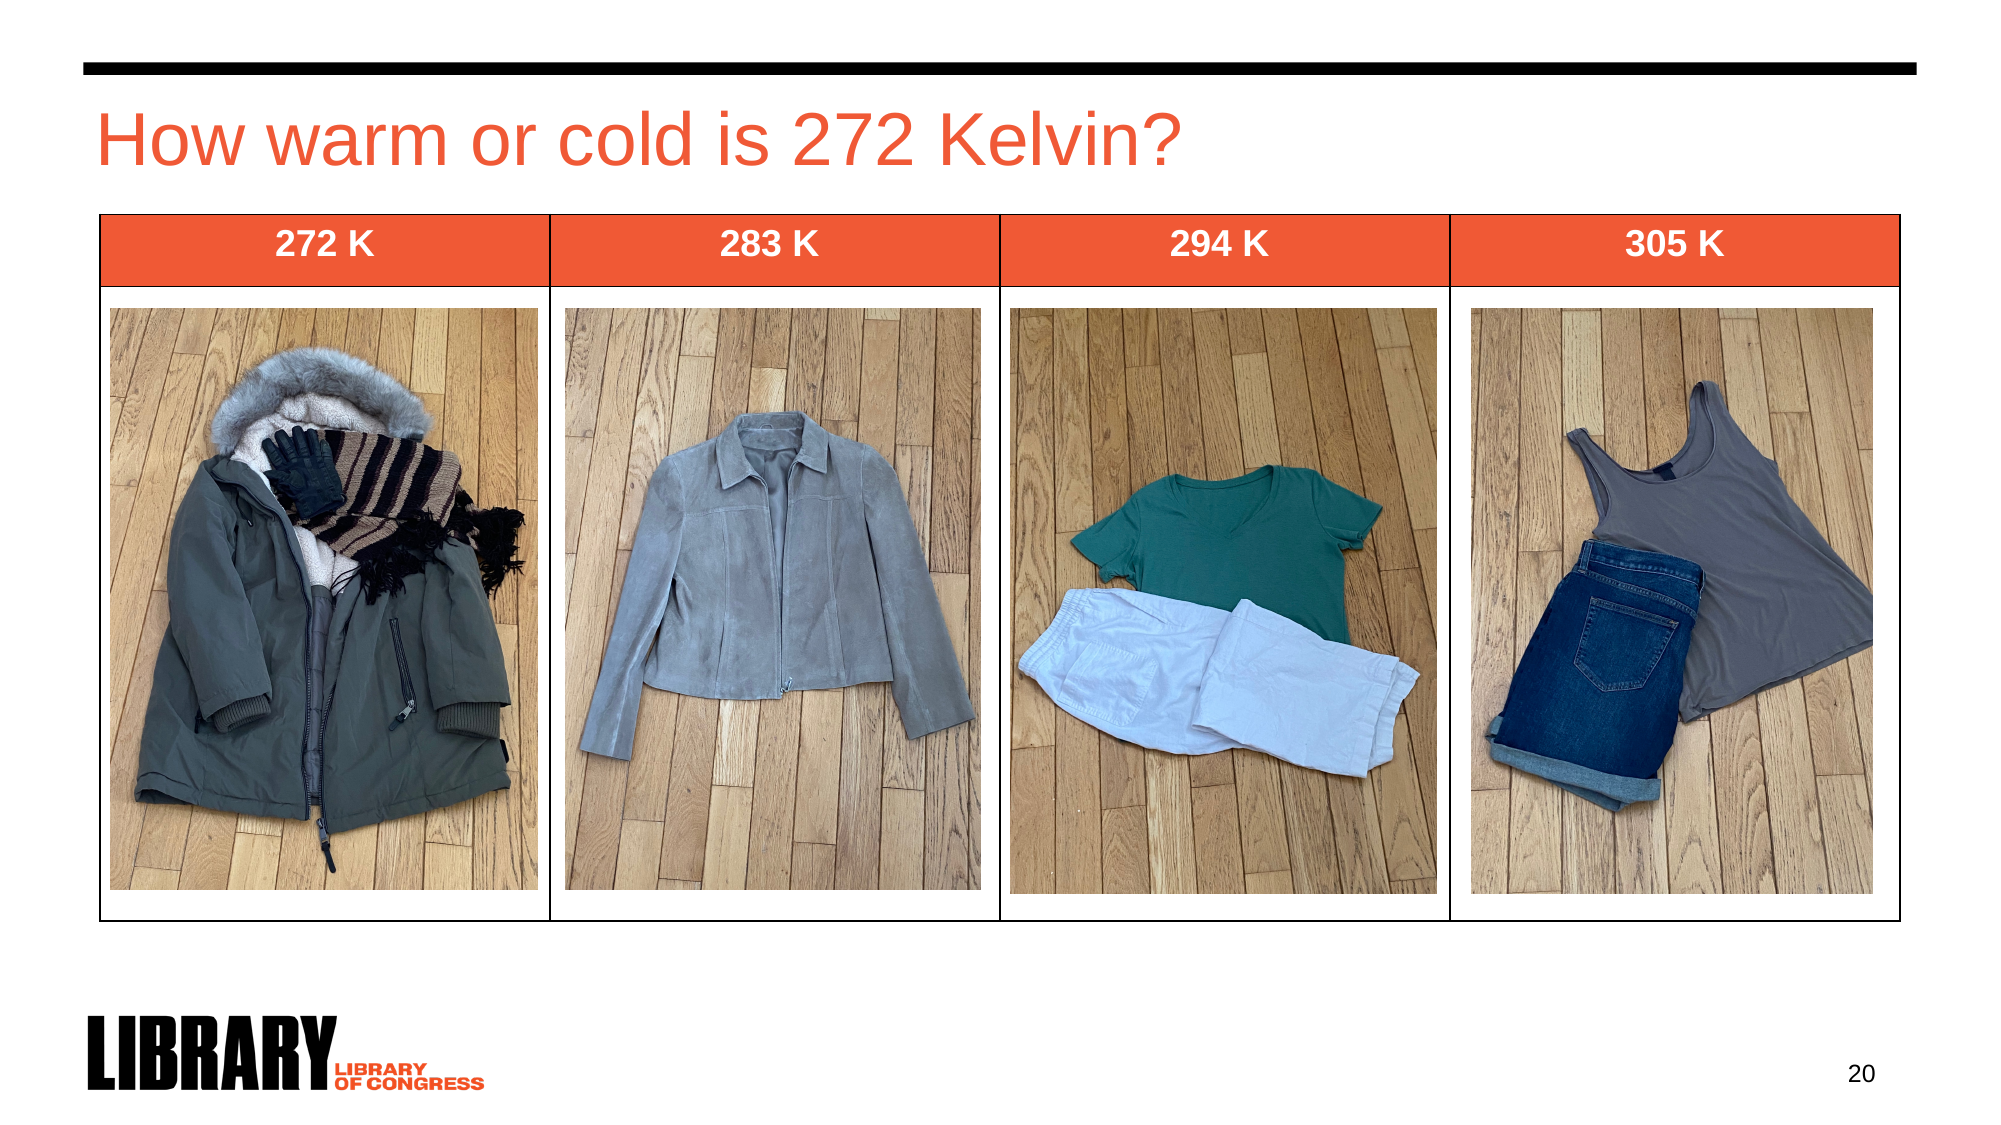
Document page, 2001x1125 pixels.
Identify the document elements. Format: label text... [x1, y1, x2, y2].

table_cell [101, 287, 549, 920]
picture [565, 308, 981, 890]
table_header 272 K [101, 215, 549, 286]
table_cell [1451, 287, 1899, 920]
picture [1470, 308, 1873, 894]
table_header 305 K [1451, 215, 1899, 286]
table_header 283 K [551, 215, 999, 286]
picture [83, 1012, 488, 1093]
table_header 294 K [1001, 215, 1449, 286]
title How warm or cold is 272 Kelvin? [80, 83, 1881, 214]
picture [110, 308, 538, 890]
picture [1010, 308, 1437, 894]
table_cell [1001, 287, 1449, 920]
table_cell [551, 287, 999, 920]
slide_number 20 [1749, 1049, 1967, 1101]
